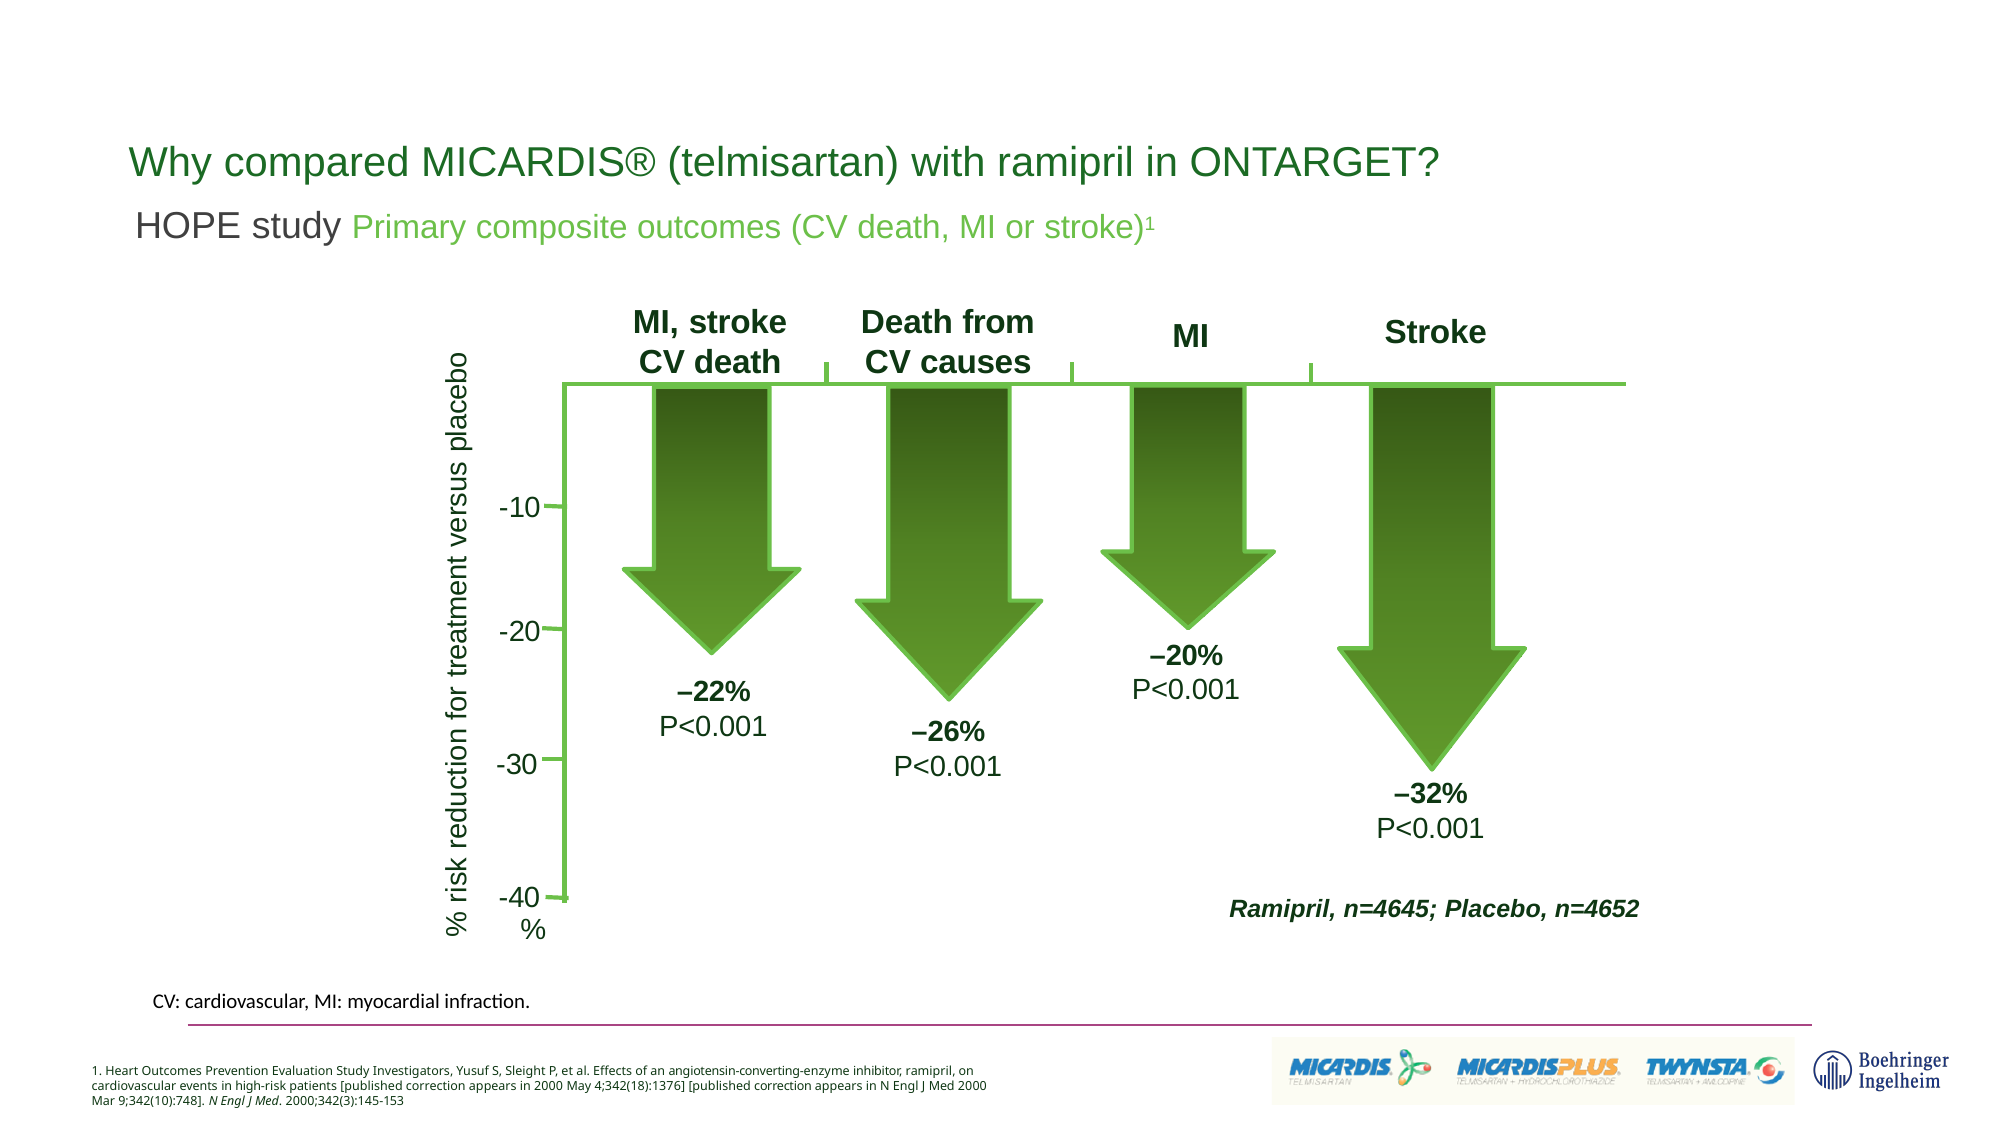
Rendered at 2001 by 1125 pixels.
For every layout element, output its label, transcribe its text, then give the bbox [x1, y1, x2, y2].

text_box 1. Heart Outcomes Prevention Evaluation Study Investigators, Yusuf S, Sleight P, et al. Effects of an angiotensin-converting-enzyme inhibitor, ramipril, on cardiovascular events in high-risk patients [published correction appears in 2000 May 4;342(18):1376] [published correction appears in N Engl J Med 2000 Mar 9;342(10):748]. N Engl J Med. 2000;342(3):145-153 [89, 1060, 1147, 1108]
text_box CV: cardiovascular, MI: myocardial infraction. [138, 980, 1011, 1020]
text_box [437, 297, 1642, 948]
picture [1271, 1036, 1795, 1105]
title Why compared MICARDIS® (telmisartan) with ramipril in ONTARGET? [126, 132, 1572, 323]
picture [1812, 1049, 1950, 1093]
